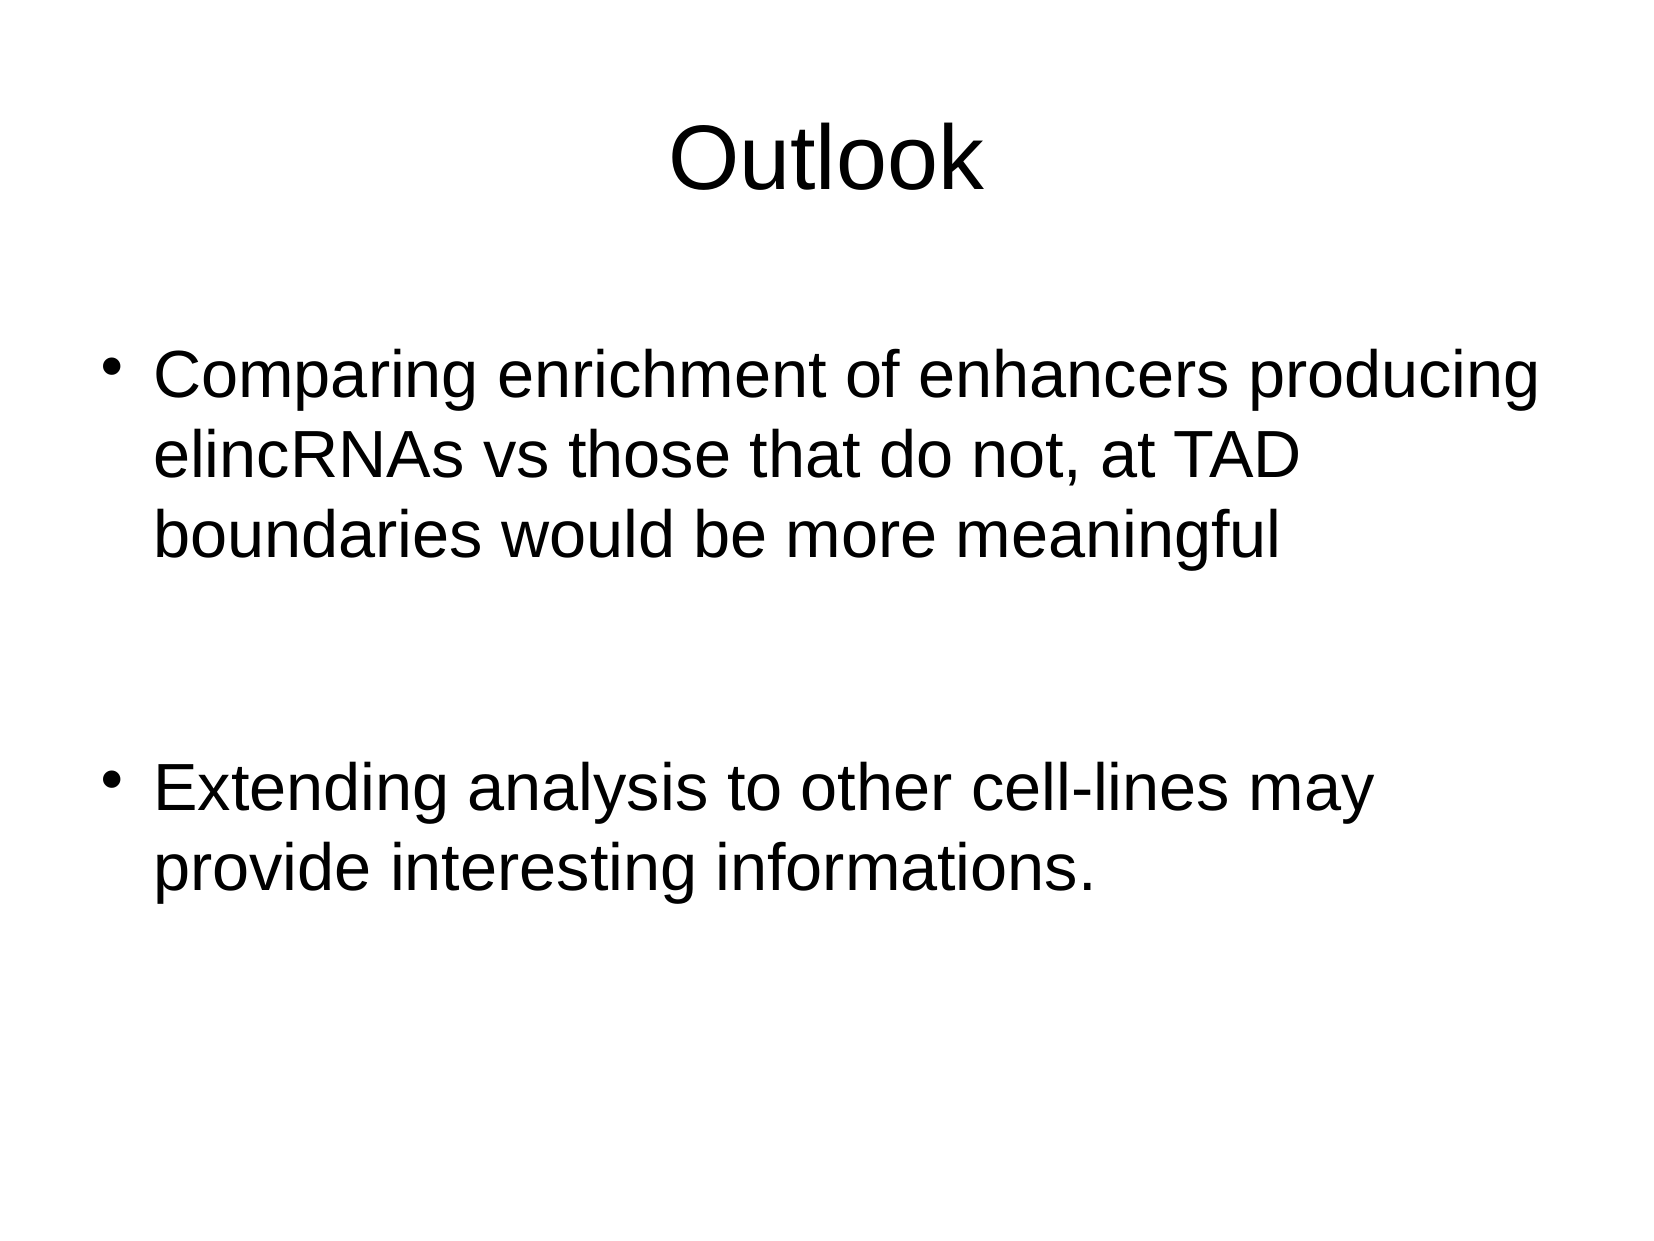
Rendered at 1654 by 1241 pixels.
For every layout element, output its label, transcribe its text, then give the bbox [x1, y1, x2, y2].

text_box Outlook [82, 49, 1571, 256]
text_box Comparing enrichment of enhancers producing elincRNAs vs those that do not, at TAD boundaries would be more meaningful [82, 330, 1571, 743]
text_box Extending analysis to other cell-lines may provide interesting informations. [82, 743, 1571, 1241]
